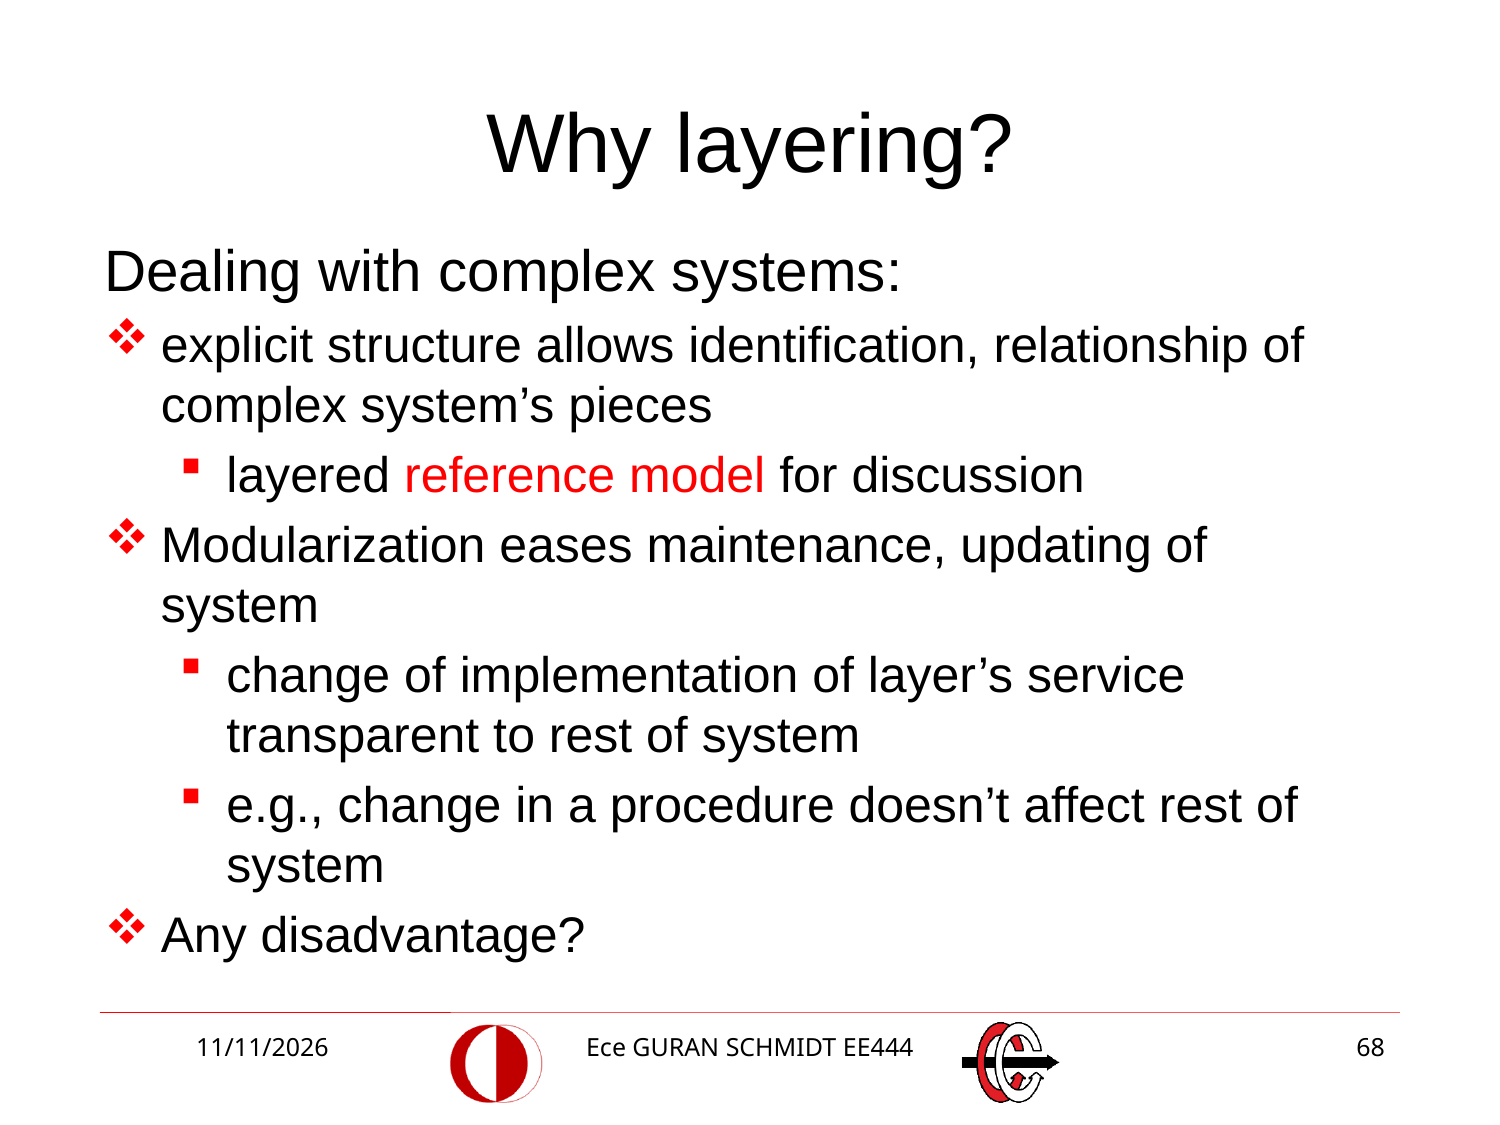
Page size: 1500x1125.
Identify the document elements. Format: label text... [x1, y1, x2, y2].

picture [954, 1019, 1064, 1106]
title Why layering? [75, 45, 1425, 233]
slide_number 68 [1074, 1024, 1401, 1103]
footer Ece GURAN SCHMIDT EE444 [512, 1024, 988, 1103]
list Dealing with complex systems: explicit structure allows identification, relationship of complex system’s pieces layered reference model for discussion Modularization eases maintenance, updating of system change of implementation of layer’s service transparent to rest of system e.g., change in a procedure doesn’t affect rest of system Any disadvantage? [89, 225, 1365, 988]
picture [448, 1023, 543, 1103]
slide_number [99, 1024, 426, 1103]
